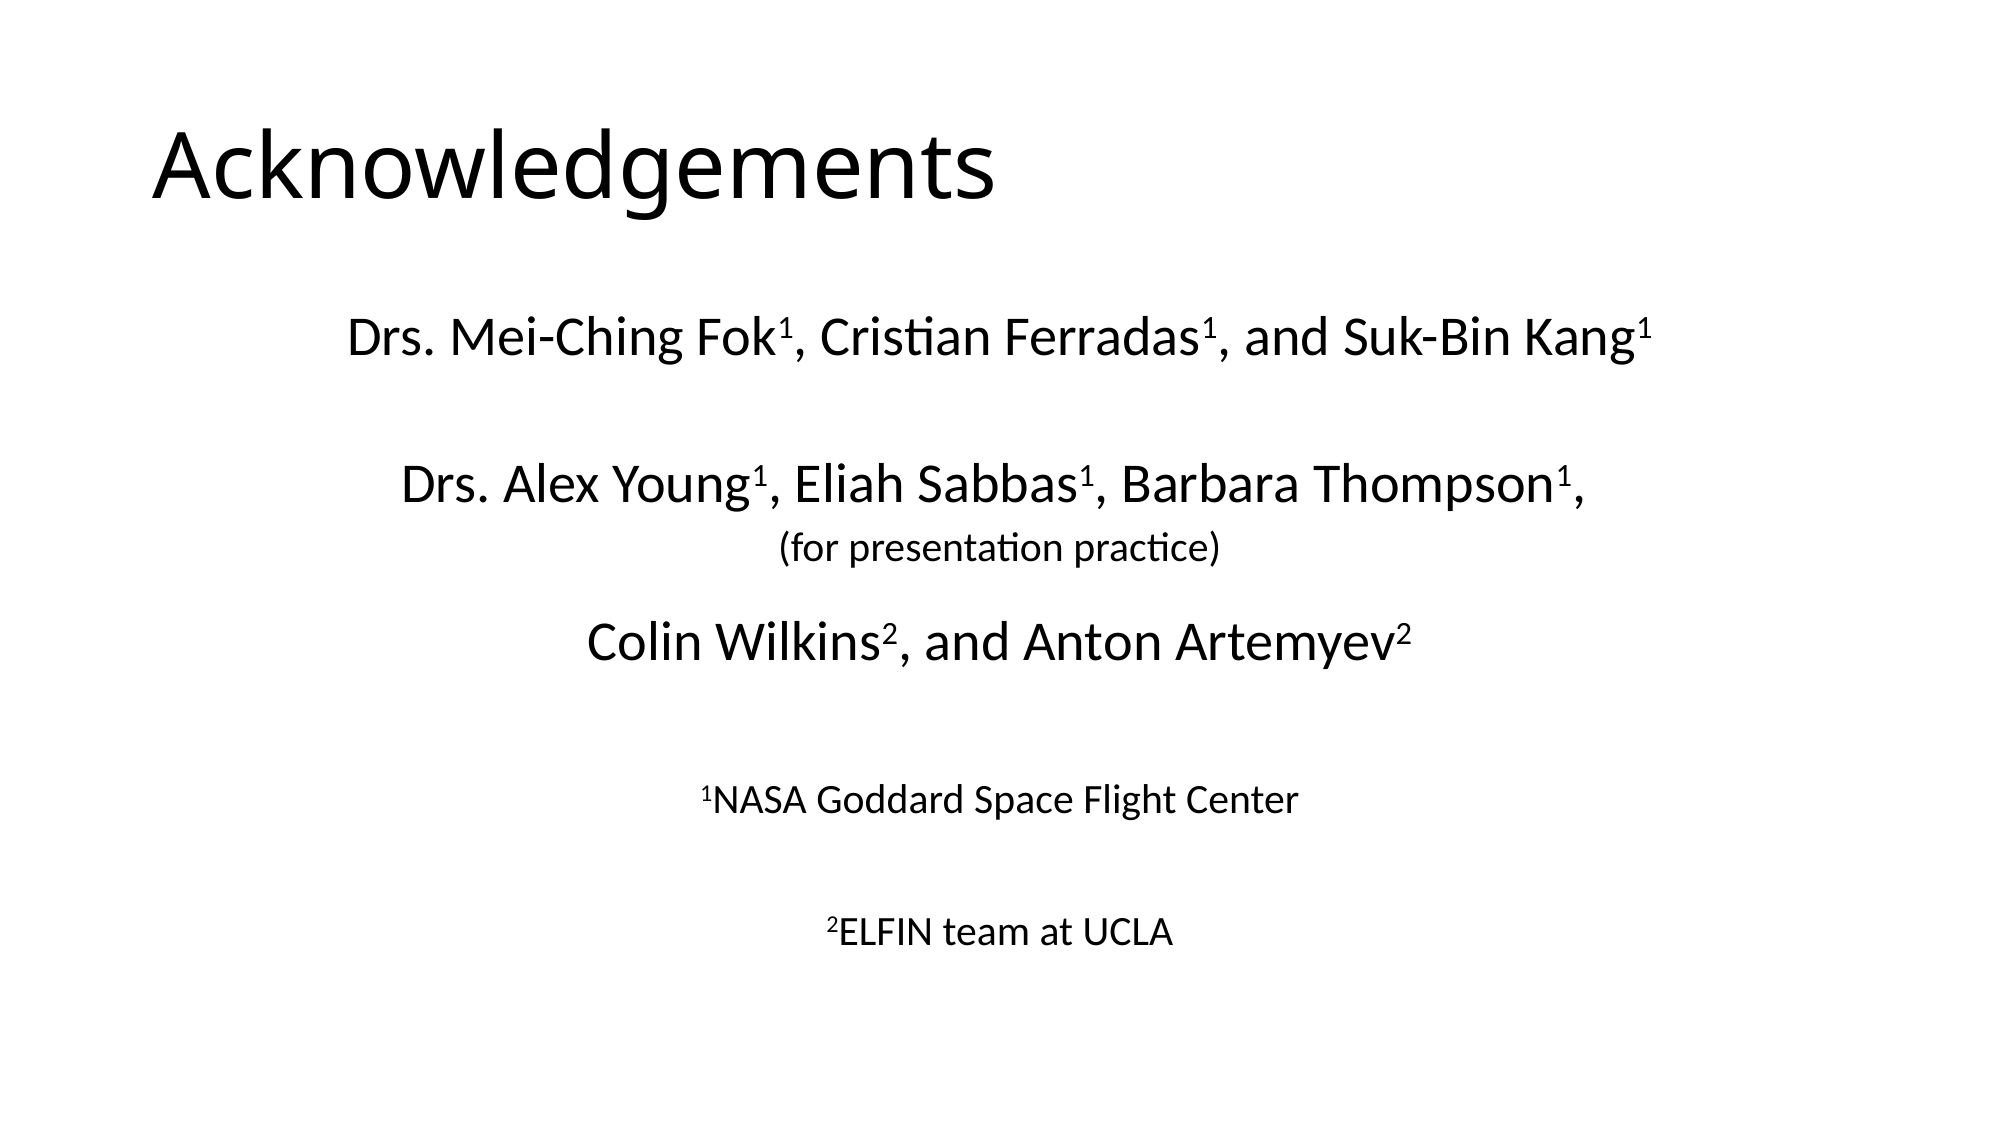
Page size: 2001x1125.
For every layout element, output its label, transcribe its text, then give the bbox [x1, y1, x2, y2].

list Drs. Mei-Ching Fok1, Cristian Ferradas1, and Suk-Bin Kang1 Drs. Alex Young1, Eliah Sabbas1, Barbara Thompson1, (for presentation practice) Colin Wilkins2, and Anton Artemyev2 1NASA Goddard Space Flight Center 2ELFIN team at UCLA [137, 299, 1863, 1014]
title Acknowledgements [137, 59, 1863, 278]
